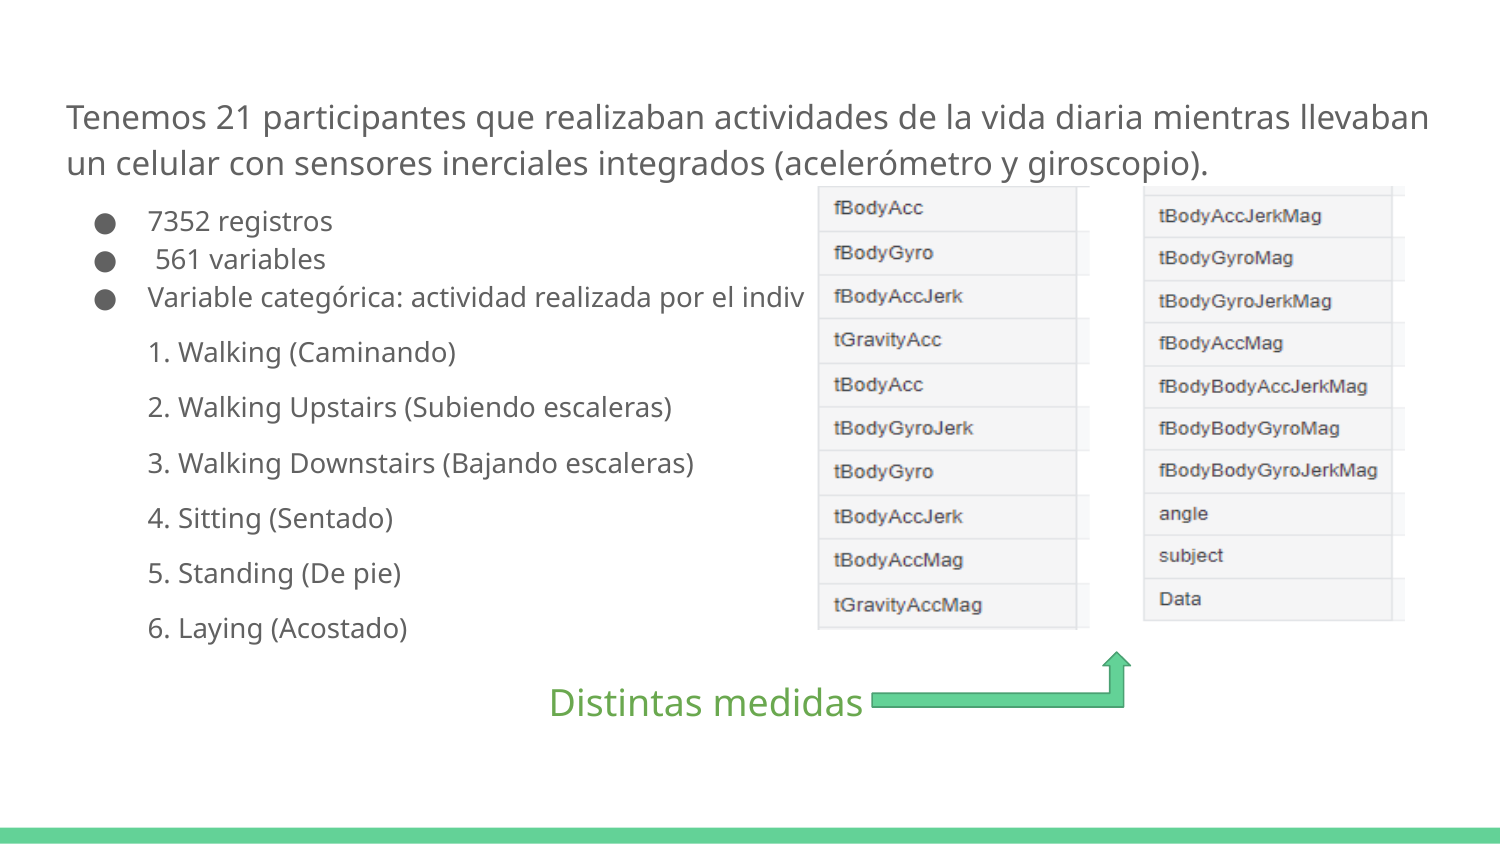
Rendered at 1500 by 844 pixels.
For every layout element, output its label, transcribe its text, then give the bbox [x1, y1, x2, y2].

picture [1130, 185, 1406, 631]
list Tenemos 21 participantes que realizaban actividades de la vida diaria mientras llevaban un celular con sensores inerciales integrados (acelerómetro y giroscopio). 7352 registros 561 variables Variable categórica: actividad realizada por el individuo 1. Walking (Caminando) 2. Walking Upstairs (Subiendo escaleras) 3. Walking Downstairs (Bajando escaleras) 4. Sitting (Sentado) 5. Standing (De pie) 6. Laying (Acostado) [51, 75, 1449, 664]
picture [804, 185, 1090, 631]
text_box [910, 652, 1131, 708]
text_box Distintas medidas [533, 663, 910, 730]
